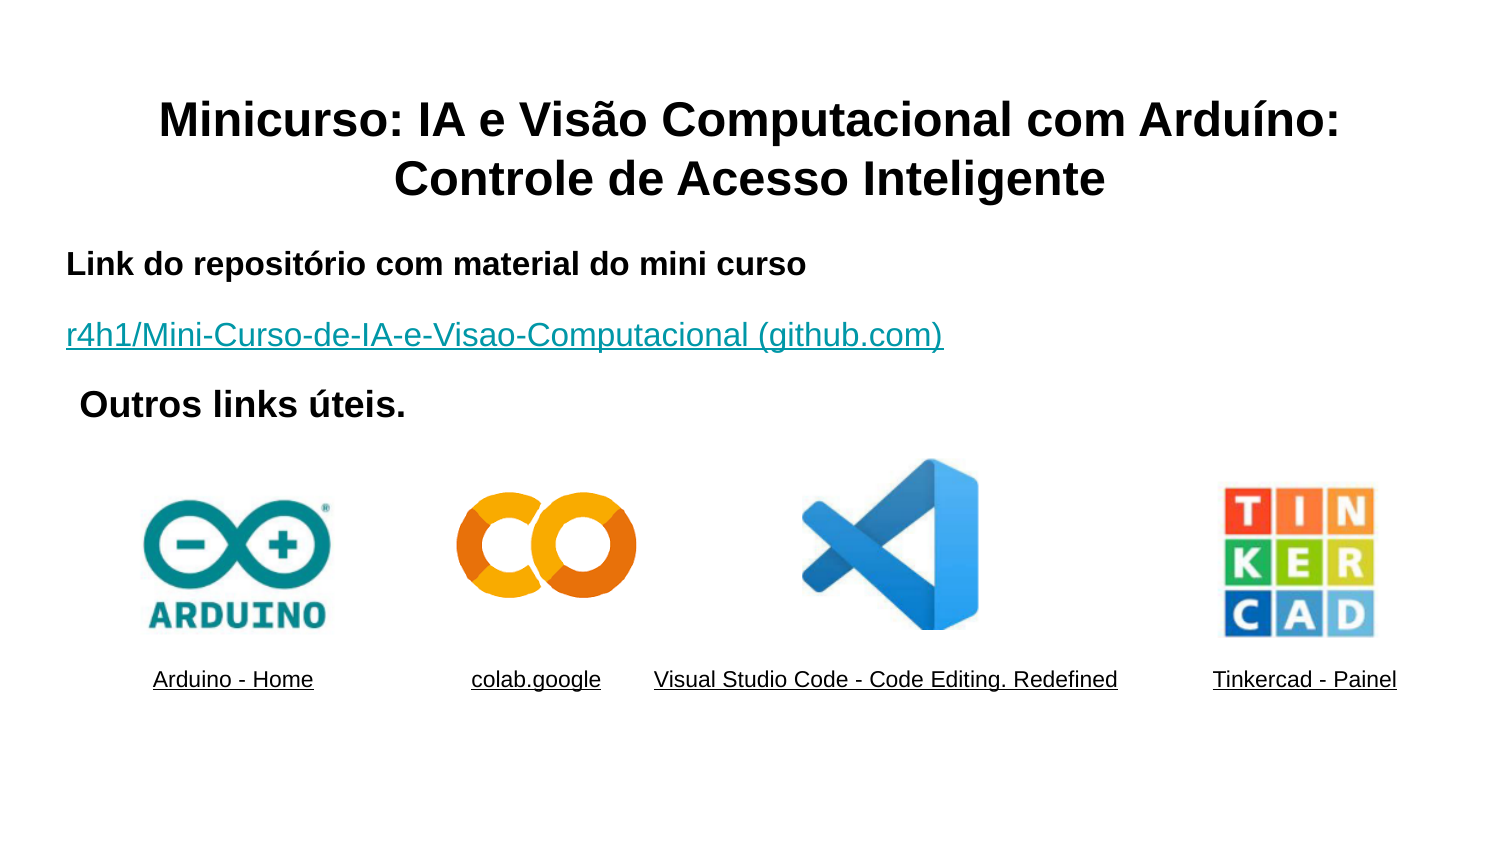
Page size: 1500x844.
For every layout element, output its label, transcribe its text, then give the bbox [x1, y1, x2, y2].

text_box Outros links úteis. Arduino - Home colab.google Visual Studio Code - Code Editing. Redefined Tinkercad - Painel [64, 364, 1449, 821]
picture [1195, 459, 1389, 639]
picture [441, 440, 649, 649]
picture [121, 480, 346, 637]
picture [756, 421, 989, 630]
list Link do repositório com material do mini curso r4h1/Mini-Curso-de-IA-e-Visao-Computacional (github.com) [51, 221, 1093, 378]
title Minicurso: IA e Visão Computacional com Arduíno: Controle de Acesso Inteligente [51, 72, 1449, 222]
